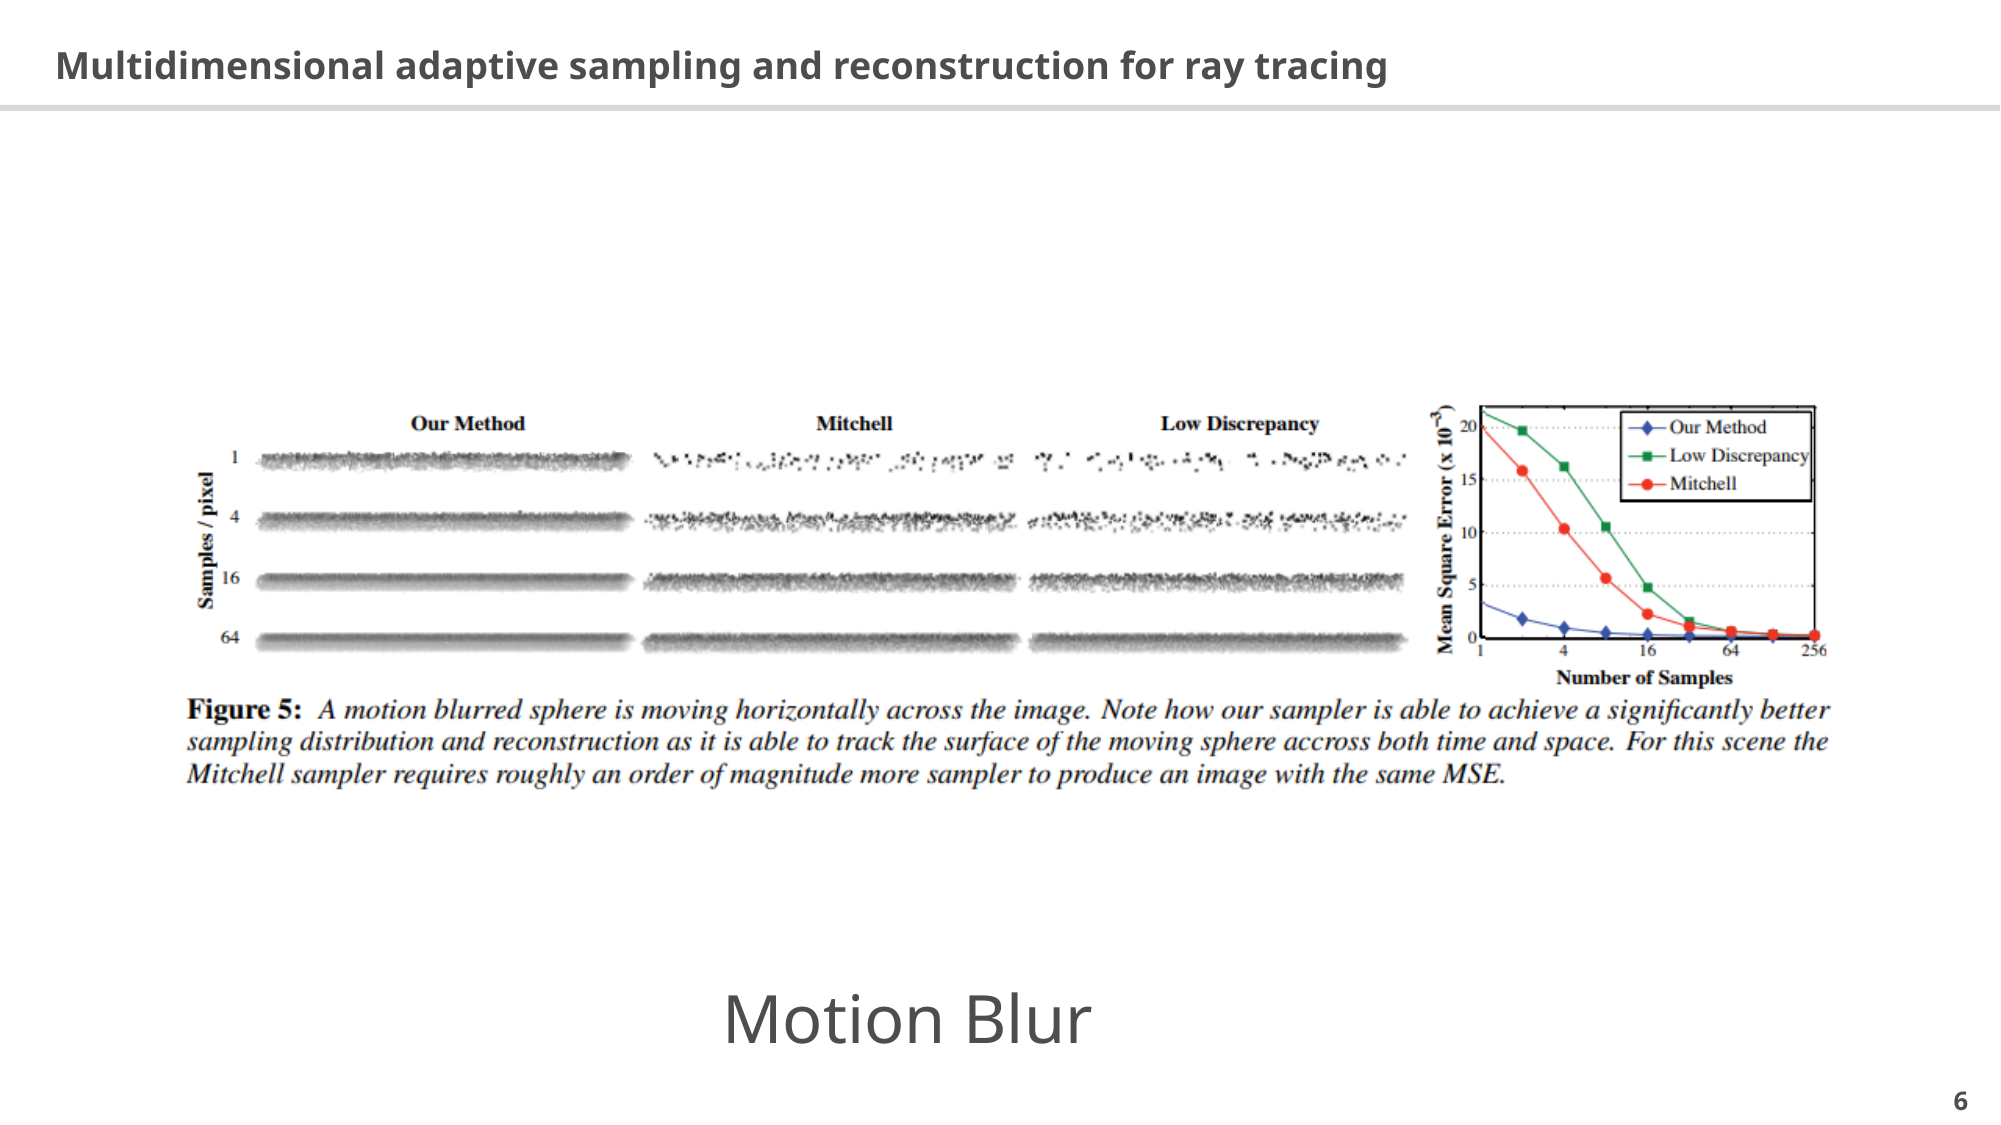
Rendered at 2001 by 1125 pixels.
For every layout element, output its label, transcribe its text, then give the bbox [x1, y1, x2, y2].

slide_number 5 [1501, 1081, 1969, 1124]
title Multidimensional adaptive sampling and reconstruction for ray tracing [55, 25, 1945, 90]
text_box Motion Blur [707, 969, 1293, 1064]
picture [96, 324, 1875, 813]
